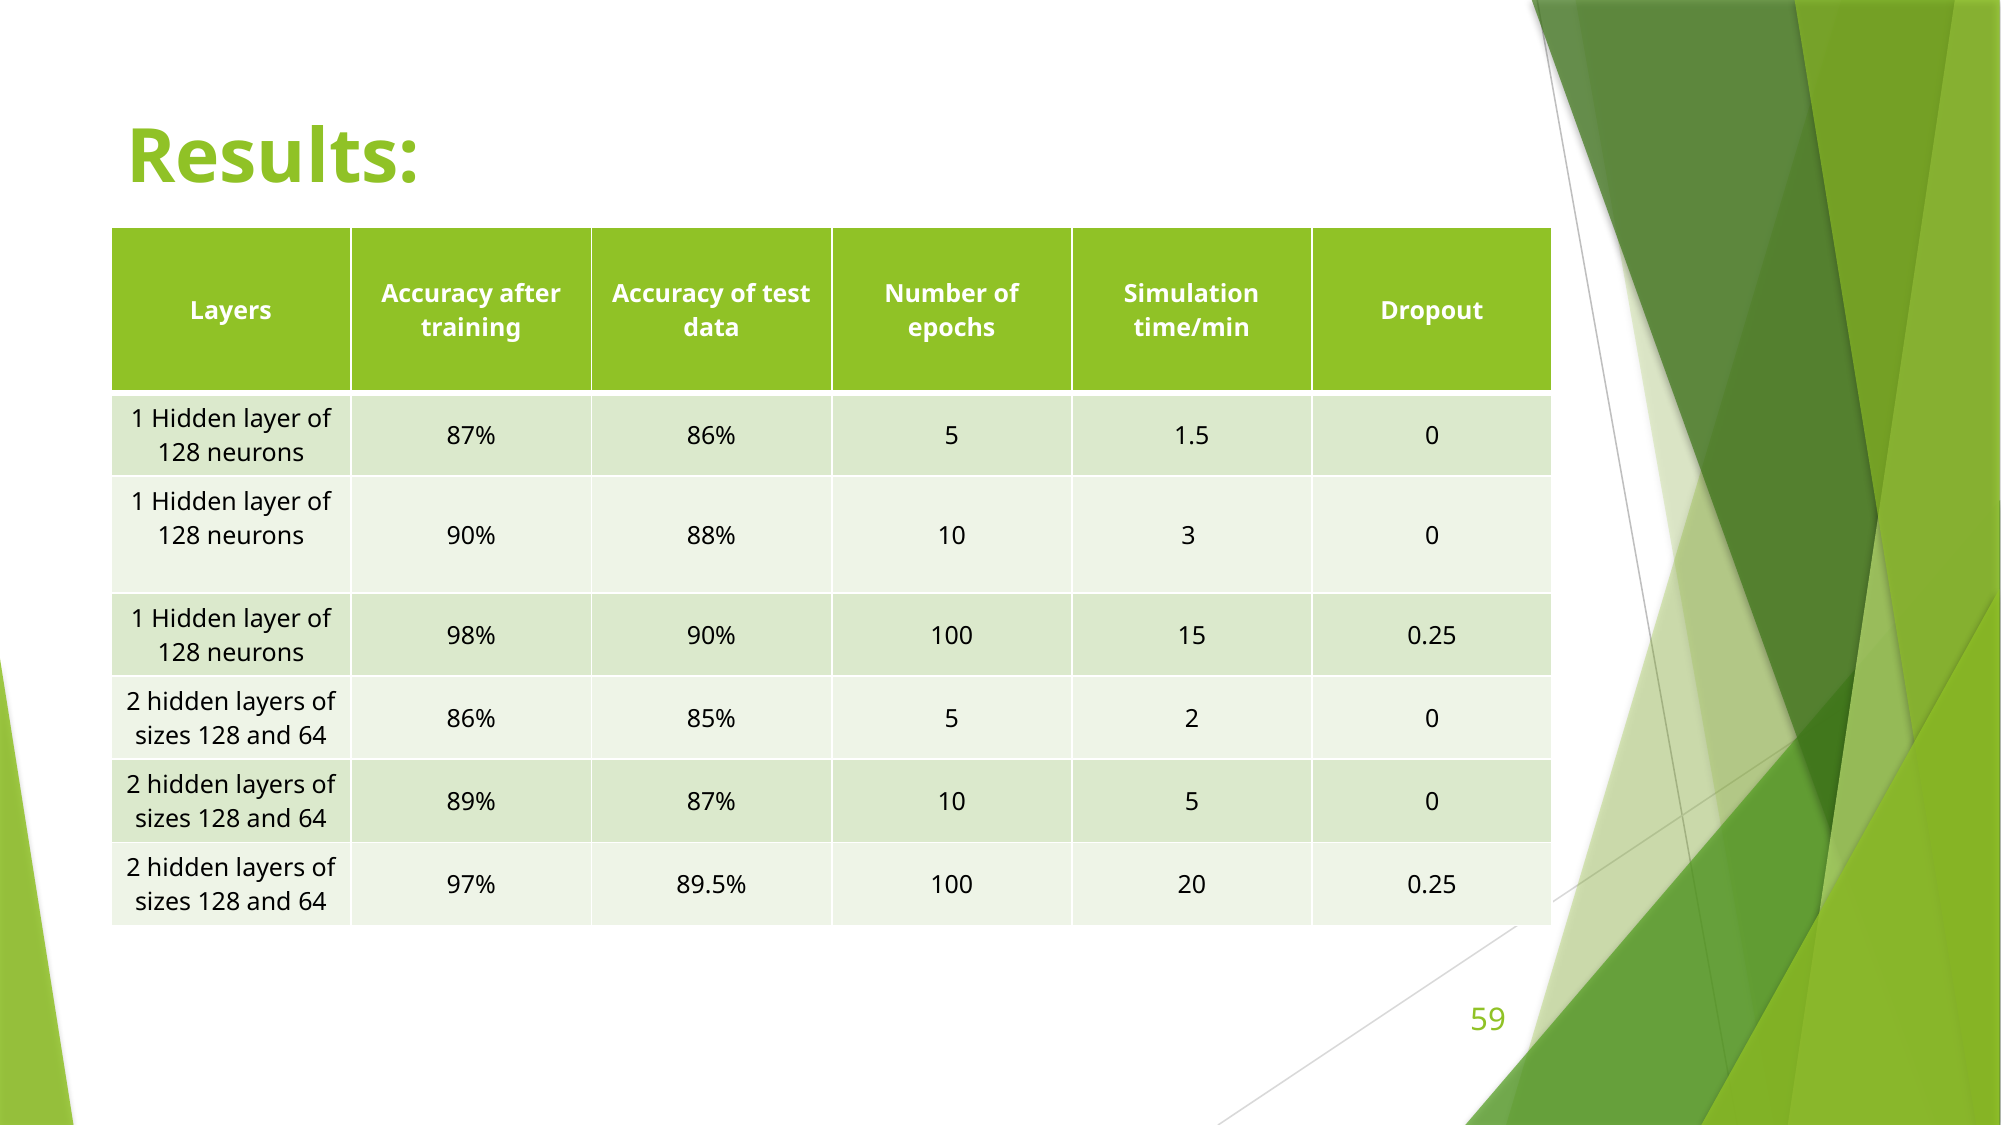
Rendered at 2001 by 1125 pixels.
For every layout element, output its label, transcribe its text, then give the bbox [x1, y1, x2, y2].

table_cell 90% [352, 477, 591, 592]
table_cell 1.5 [1073, 396, 1311, 475]
table_cell 5 [1073, 760, 1311, 842]
table_cell 87% [592, 760, 831, 842]
table_cell 85% [592, 677, 831, 758]
table_cell 2 hidden layers of sizes 128 and 64 [112, 760, 350, 842]
table_header Dropout [1313, 228, 1551, 390]
table_cell 0 [1313, 396, 1551, 475]
table_header Number of epochs [833, 228, 1071, 390]
table_cell 10 [833, 760, 1071, 842]
table_cell 100 [833, 594, 1071, 675]
table_header Layers [112, 228, 350, 390]
table_cell 0 [1313, 477, 1551, 592]
table_cell 90% [592, 594, 831, 675]
table_cell 2 hidden layers of sizes 128 and 64 [112, 677, 350, 758]
table_cell 3 [1073, 477, 1311, 592]
table_cell 0.25 [1313, 594, 1551, 675]
table_cell 20 [1073, 843, 1311, 925]
table_cell 15 [1073, 594, 1311, 675]
table_header Accuracy after training [352, 228, 591, 390]
title Results: [111, 99, 1522, 226]
table_cell 100 [833, 843, 1071, 925]
table_cell 2 [1073, 677, 1311, 758]
table_header Simulation time/min [1073, 228, 1311, 390]
table_cell 1 Hidden layer of 128 neurons [112, 396, 350, 475]
table_header Accuracy of test data [592, 228, 831, 390]
table_cell 2 hidden layers of sizes 128 and 64 [112, 843, 350, 925]
table_cell 86% [592, 396, 831, 475]
table_cell 0 [1313, 760, 1551, 842]
table_cell 10 [833, 477, 1071, 592]
table_cell 0.25 [1313, 843, 1551, 925]
table_cell 89.5% [592, 843, 831, 925]
table_cell 98% [352, 594, 591, 675]
table_cell 86% [352, 677, 591, 758]
table_cell 5 [833, 396, 1071, 475]
table_cell 89% [352, 760, 591, 842]
table_cell 0 [1313, 677, 1551, 758]
slide_number 59 [1409, 991, 1522, 1051]
table_cell 5 [833, 677, 1071, 758]
table_cell 1 Hidden layer of 128 neurons [112, 594, 350, 675]
table_cell 97% [352, 843, 591, 925]
table_cell 1 Hidden layer of 128 neurons [112, 477, 350, 592]
table_cell 88% [592, 477, 831, 592]
table_cell 87% [352, 396, 591, 475]
